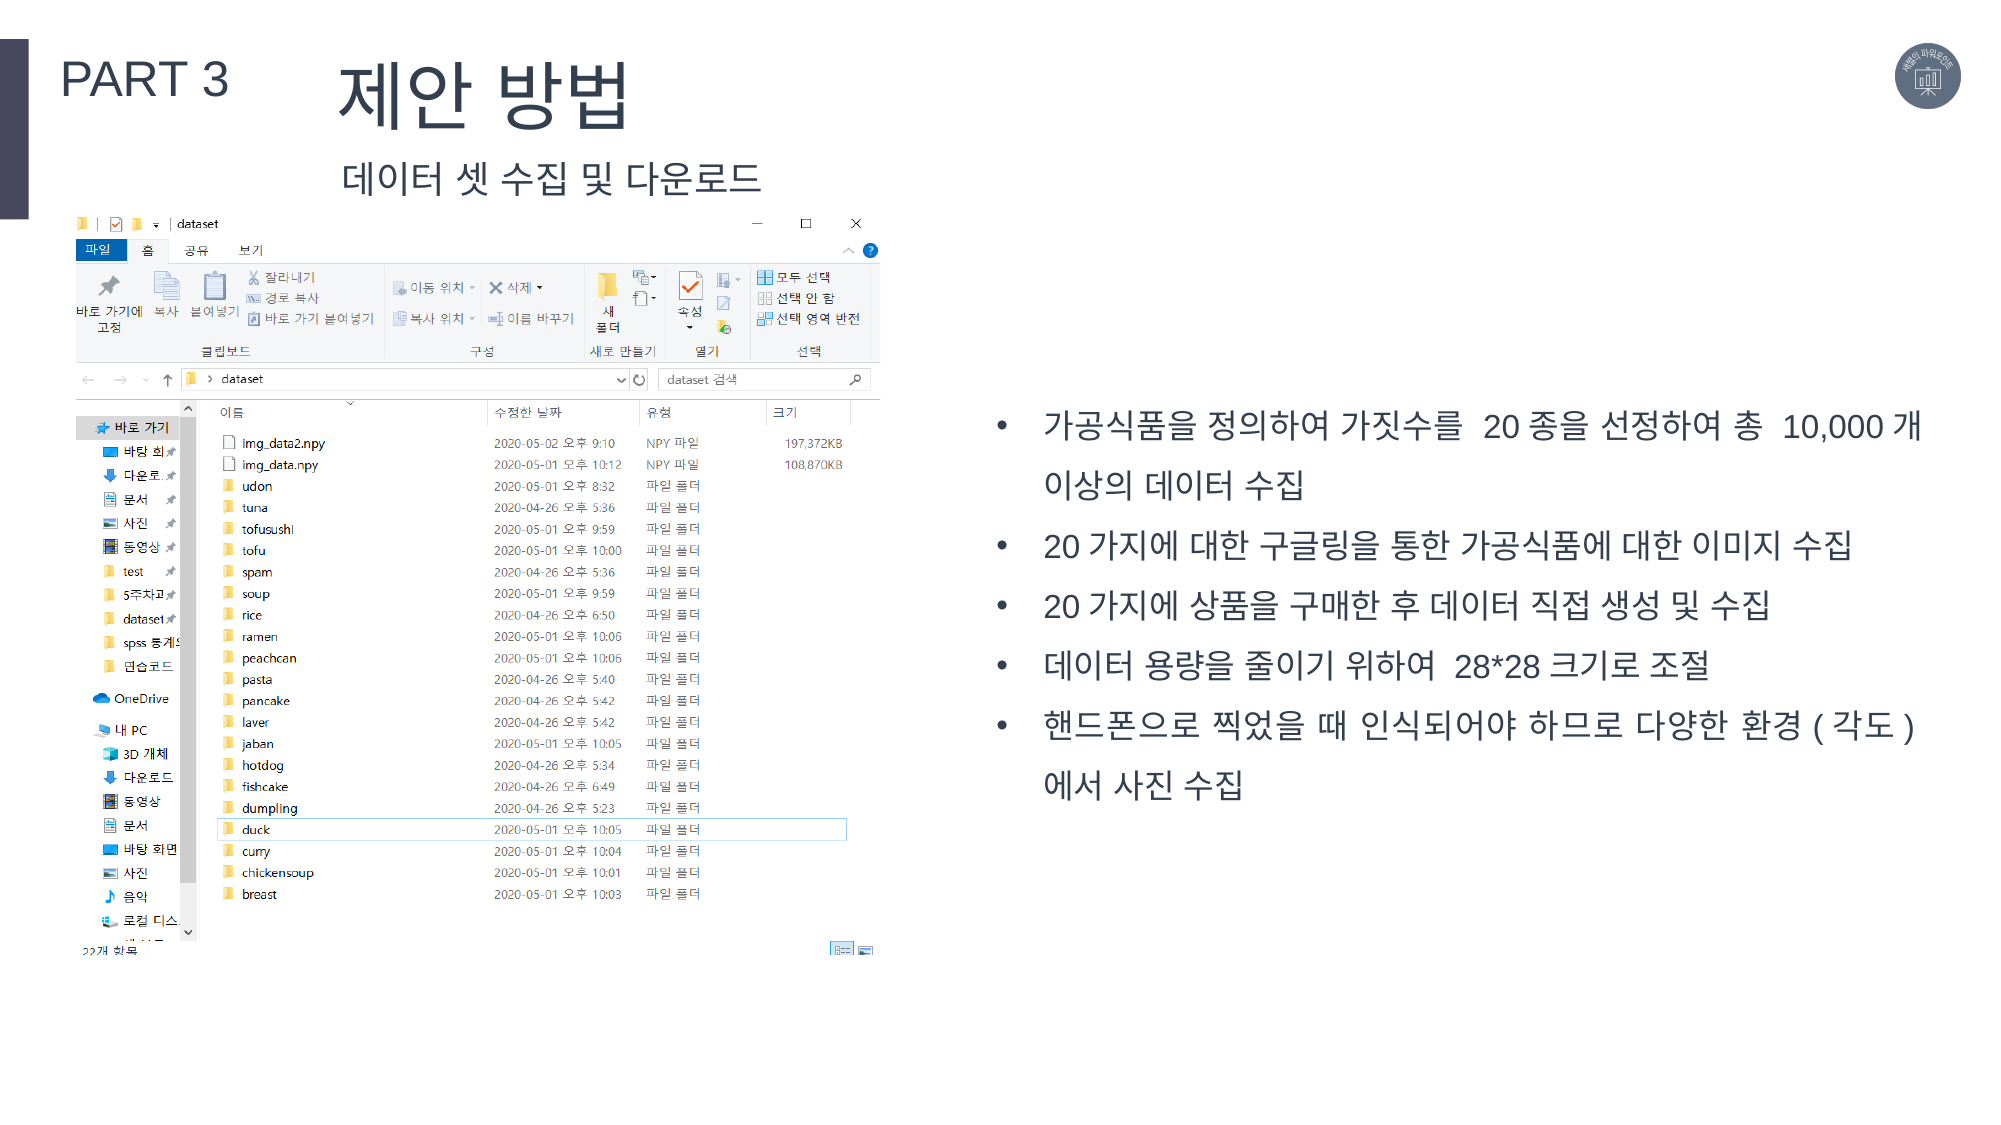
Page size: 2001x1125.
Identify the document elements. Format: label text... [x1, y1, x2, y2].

text_box [0, 38, 30, 220]
text_box 제안 방법 [322, 41, 649, 147]
picture [75, 208, 881, 955]
text_box PART 3 [45, 39, 245, 114]
text_box 데이터 셋 수집 및 다운로드 [327, 149, 779, 208]
text_box 가공식품을 정의하여 가짓수를 20종을 선정하여 총 10,000개 이상의 데이터 수집 20가지에 대한 구글링을 통한 가공식품에 대한 이미지 수집 20가지에 상품을 구매한 후 데이터 직접 생성 및 수집 데이터 용량을 줄이기 위하여 28*28크기로 조절 핸드폰으로 찍었을 때 인식되어야 하므로 다양한 환경(각도)에서 사진 수집 [981, 378, 1938, 813]
picture [1895, 43, 1961, 109]
